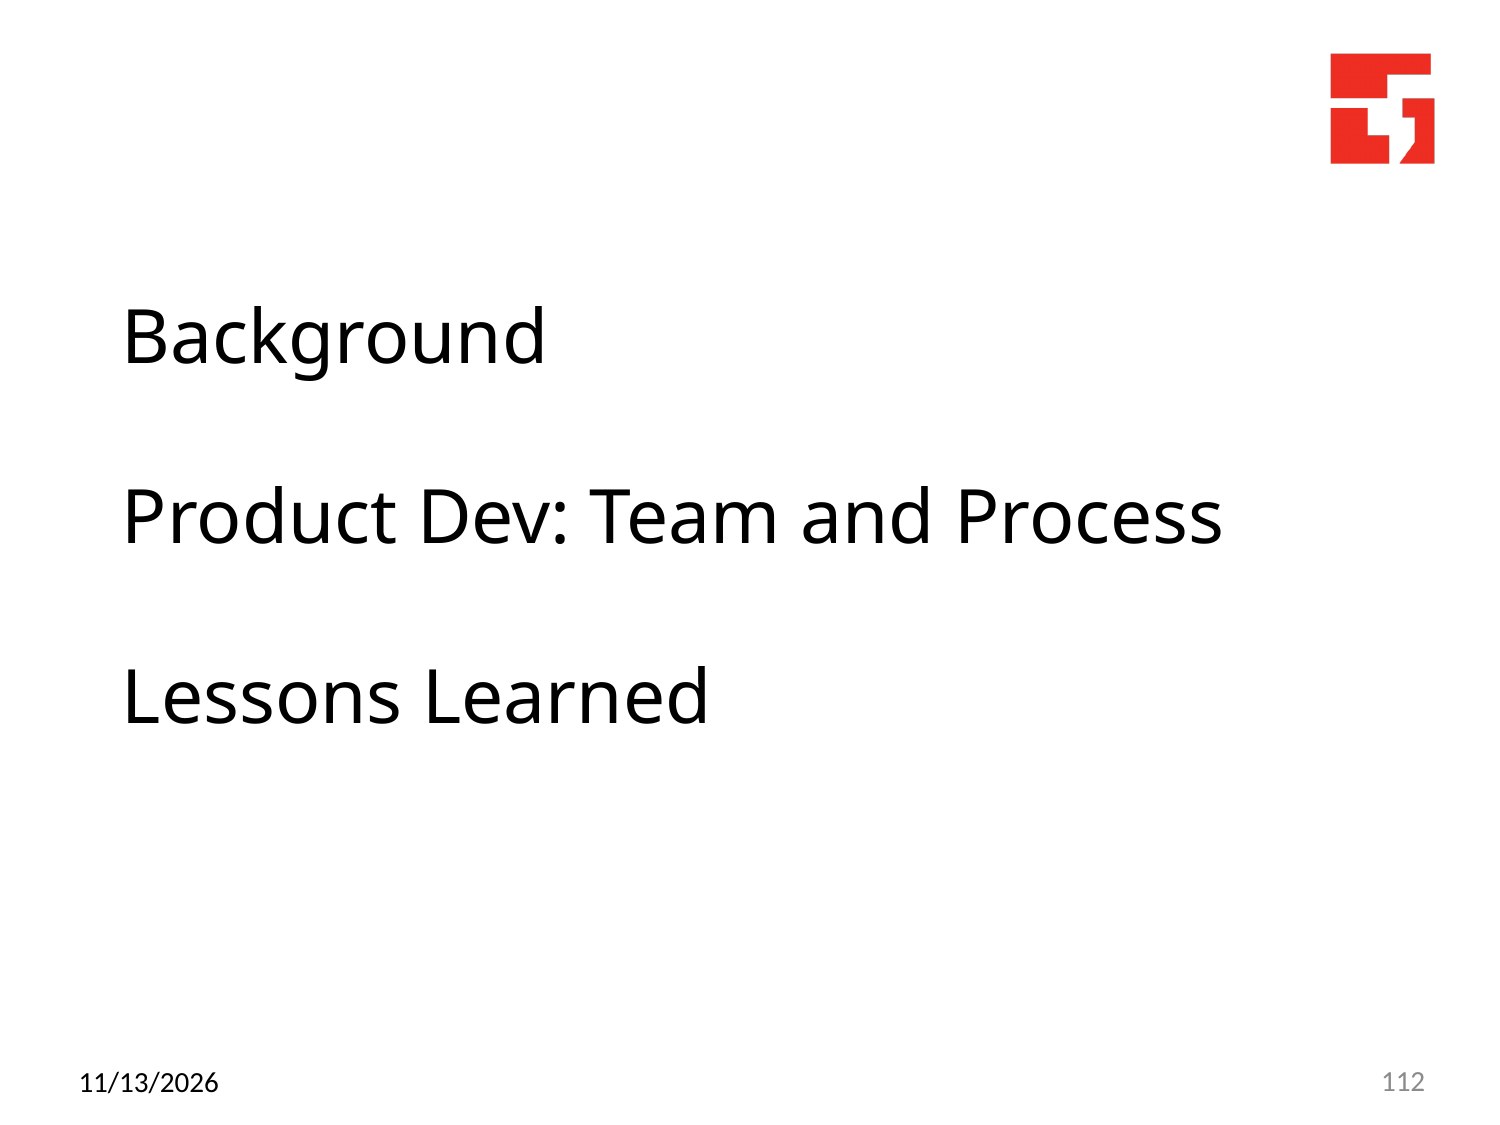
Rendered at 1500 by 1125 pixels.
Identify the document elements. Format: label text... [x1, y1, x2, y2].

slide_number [63, 1055, 301, 1099]
text_box Background Product Dev: Team and Process Lessons Learned [107, 281, 1241, 807]
slide_number 112 [1317, 1060, 1441, 1099]
